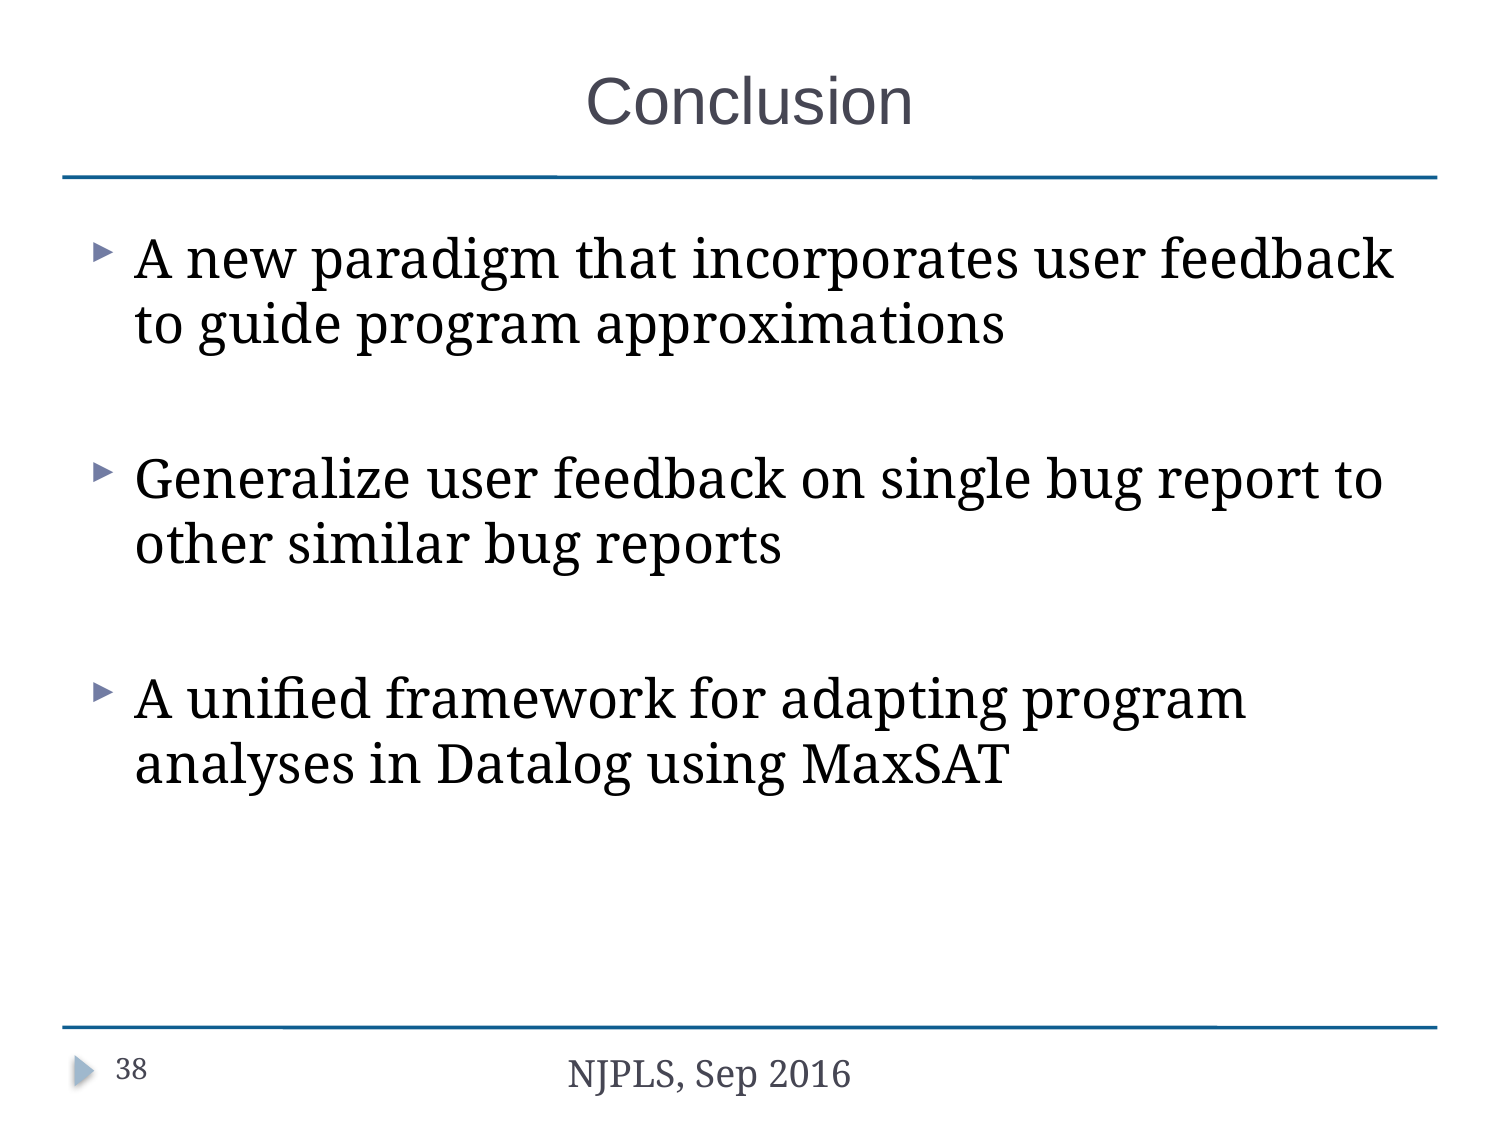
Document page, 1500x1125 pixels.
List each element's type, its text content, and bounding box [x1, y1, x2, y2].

slide_number 38 [100, 1042, 234, 1103]
list A new paradigm that incorporates user feedback to guide program approximations Generalize user feedback on single bug report to other similar bug reports A unified framework for adapting program analyses in Datalog using MaxSAT [75, 216, 1425, 1027]
footer NJPLS, Sep 2016 [234, 1042, 1185, 1103]
title Conclusion [75, 24, 1425, 171]
